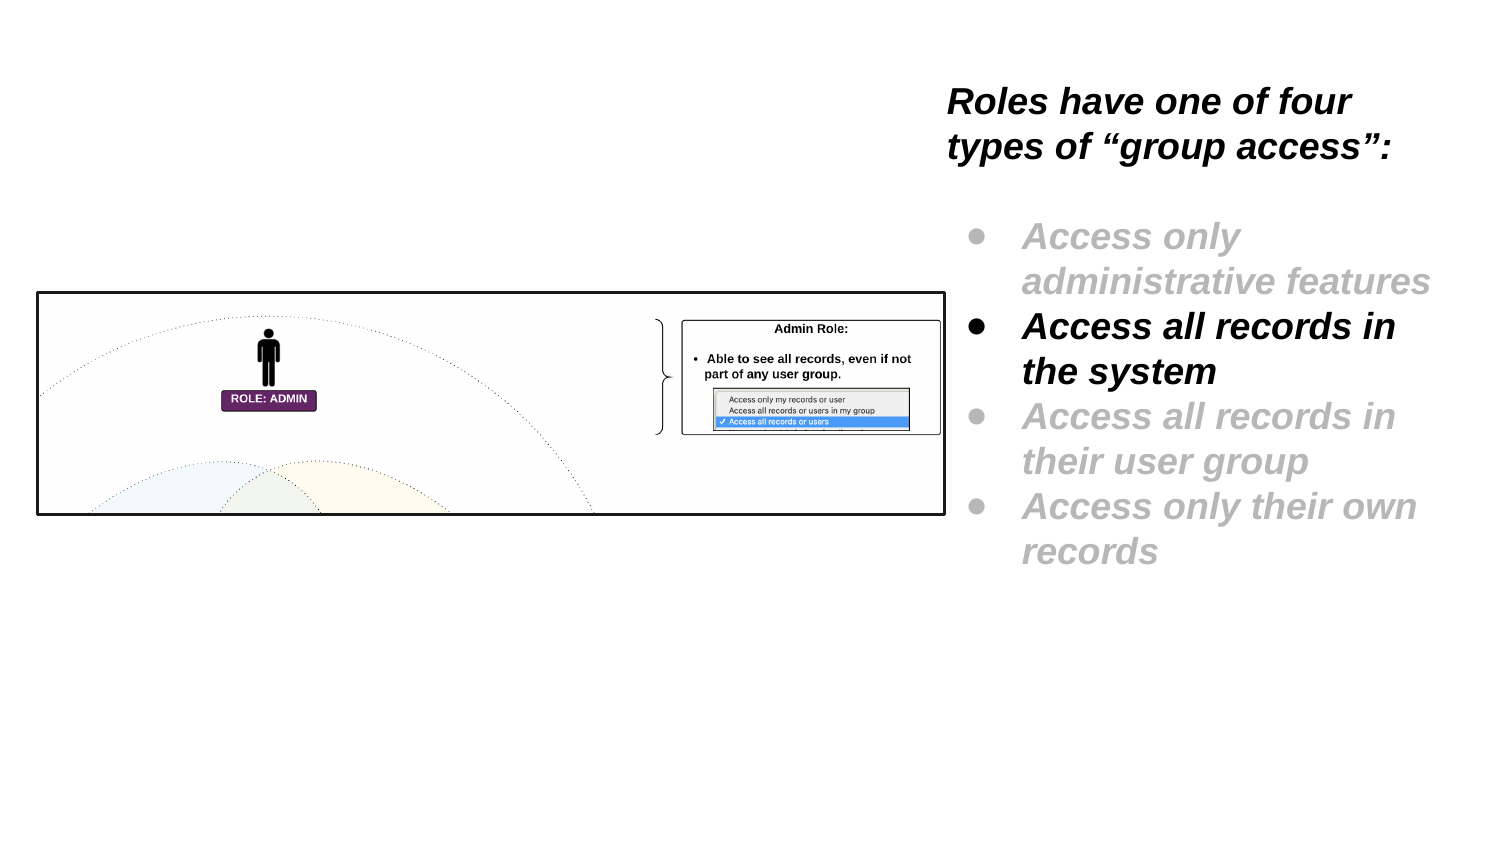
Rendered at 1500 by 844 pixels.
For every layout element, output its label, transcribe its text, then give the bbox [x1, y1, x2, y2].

text_box Roles have one of four types of “group access”: Access only administrative features Access all records in the system Access all records in their user group Access only their own records [931, 62, 1455, 701]
picture [38, 294, 944, 514]
